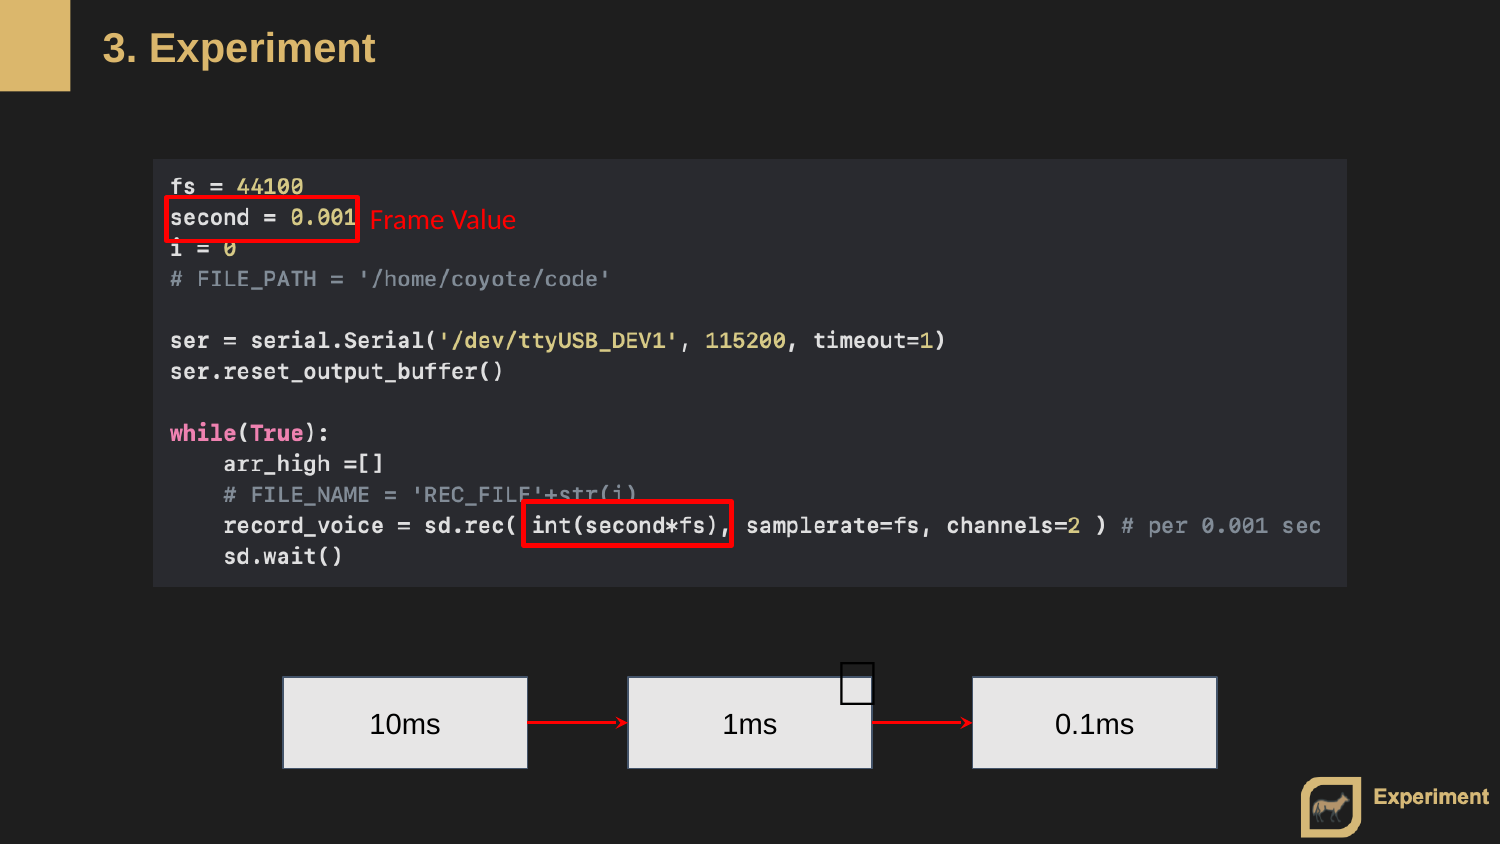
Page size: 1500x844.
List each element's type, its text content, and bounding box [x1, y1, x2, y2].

picture [1291, 769, 1500, 844]
text_box 📌 [819, 616, 921, 733]
text_box 10ms [283, 677, 528, 769]
text_box 1ms [627, 677, 873, 769]
text_box [0, 0, 71, 92]
text_box 0.1ms [972, 677, 1217, 769]
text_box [152, 159, 1348, 587]
text_box 3. Experiment [87, 12, 718, 78]
